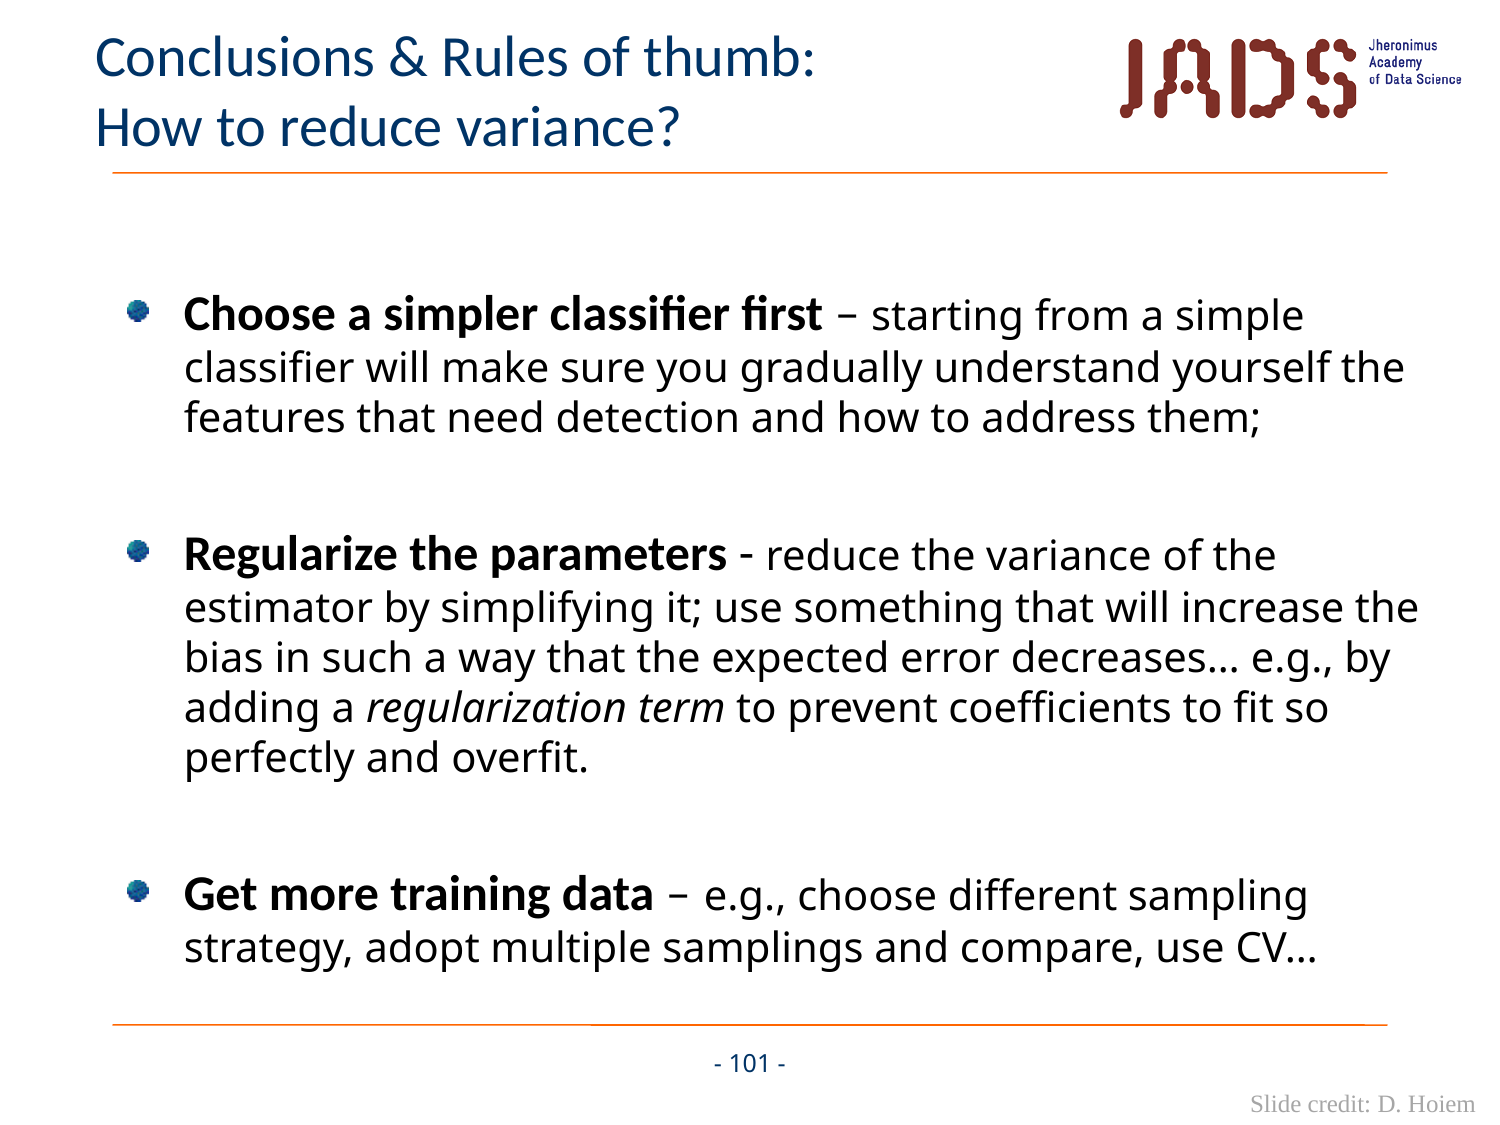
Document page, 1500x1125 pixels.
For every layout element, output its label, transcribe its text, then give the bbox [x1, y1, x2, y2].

picture [127, 540, 149, 562]
list Choose a simpler classifier first – starting from a simple classifier will make sure you gradually understand yourself the features that need detection and how to address them; Regularize the parameters - reduce the variance of the estimator by simplifying it; use something that will increase the bias in such a way that the expected error decreases… e.g., by adding a regularization term to prevent coefficients to fit so perfectly and overfit. Get more training data – e.g., choose different sampling strategy, adopt multiple samplings and compare, use CV… [112, 203, 1473, 988]
picture [127, 880, 149, 902]
title Conclusions & Rules of thumb: How to reduce variance? [80, 19, 1012, 157]
picture [127, 300, 149, 322]
picture [1080, 0, 1500, 157]
slide_number - 101 - [670, 1039, 830, 1078]
text_box Slide credit: D. Hoiem [1235, 1079, 1492, 1125]
